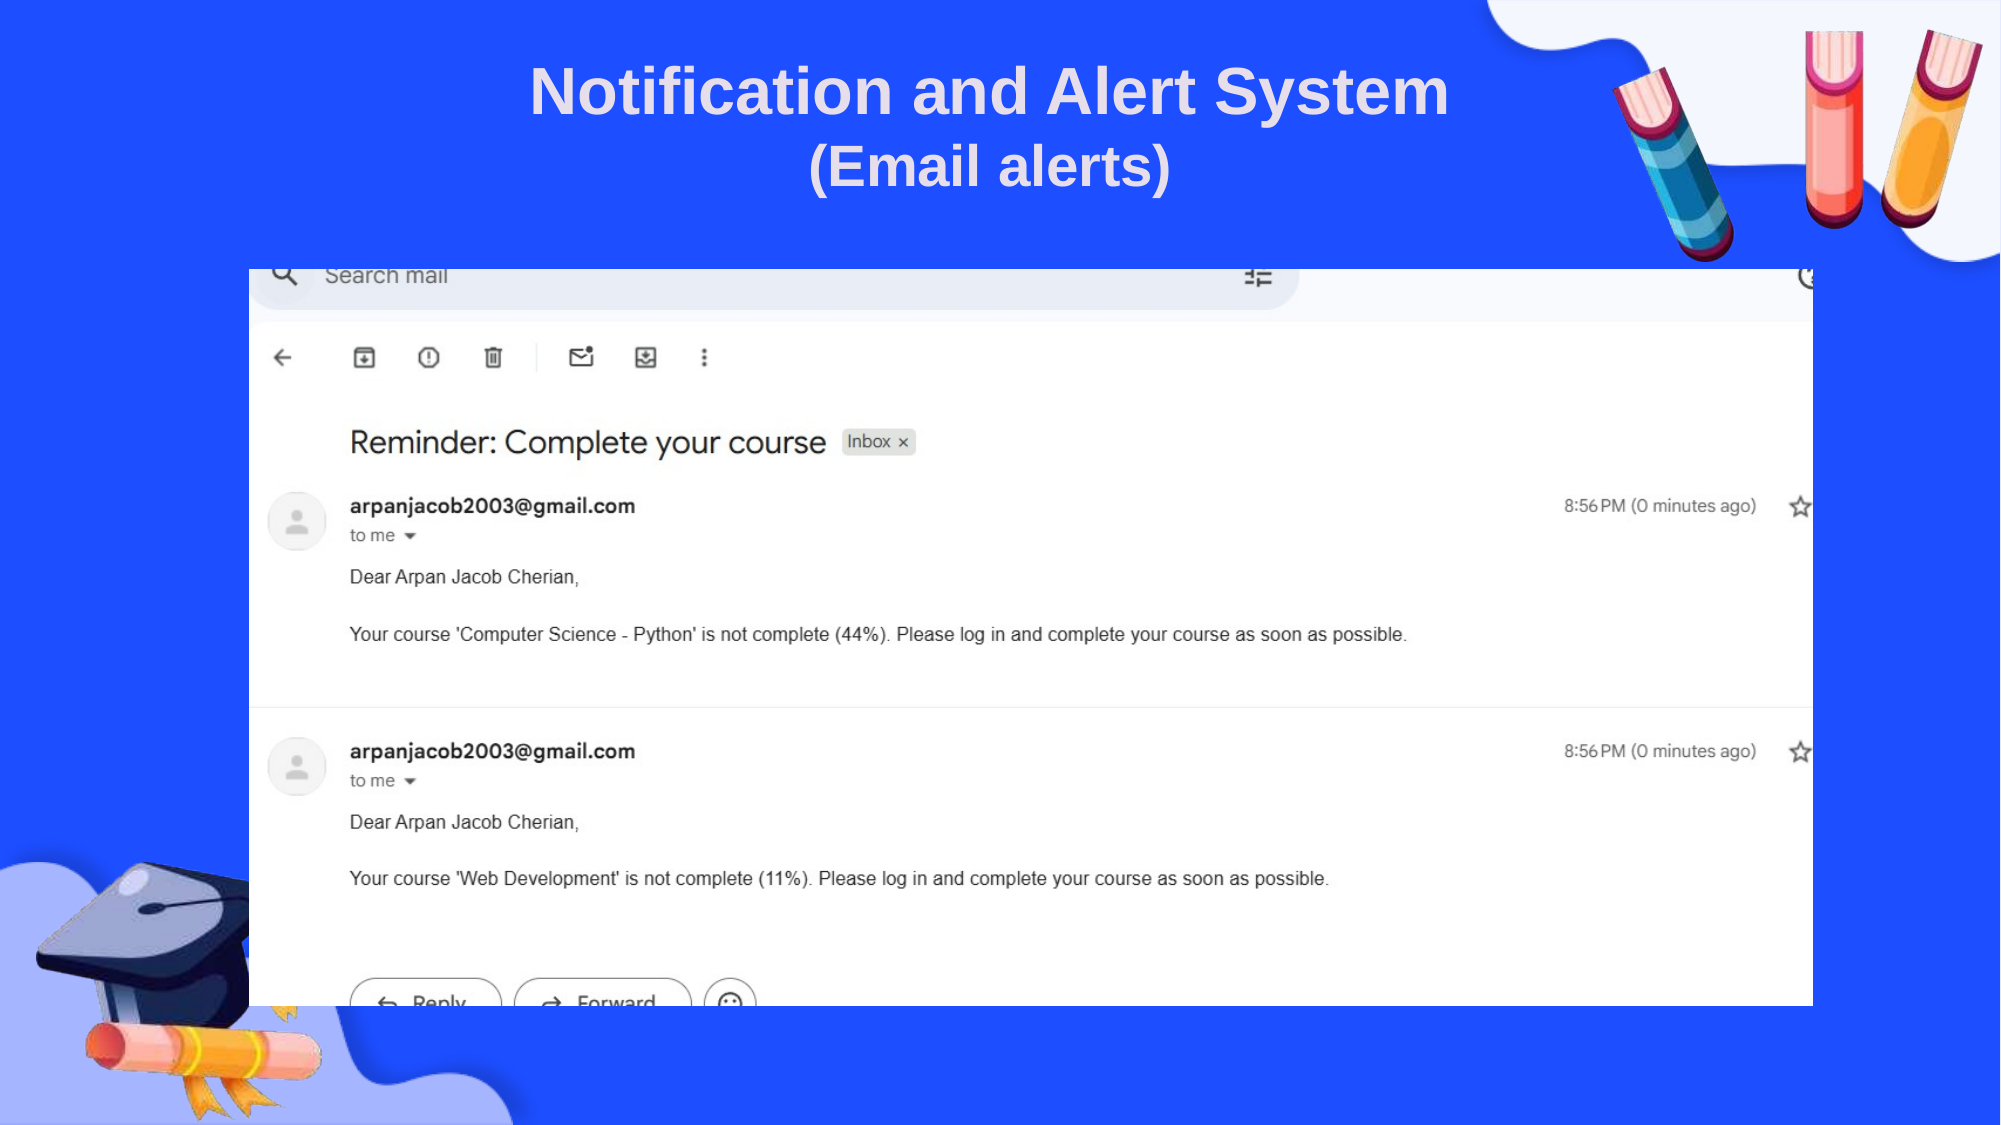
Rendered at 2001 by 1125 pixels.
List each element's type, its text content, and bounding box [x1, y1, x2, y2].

picture [0, 0, 2000, 1125]
title Notification and Alert System (Email alerts) [399, 46, 1575, 237]
